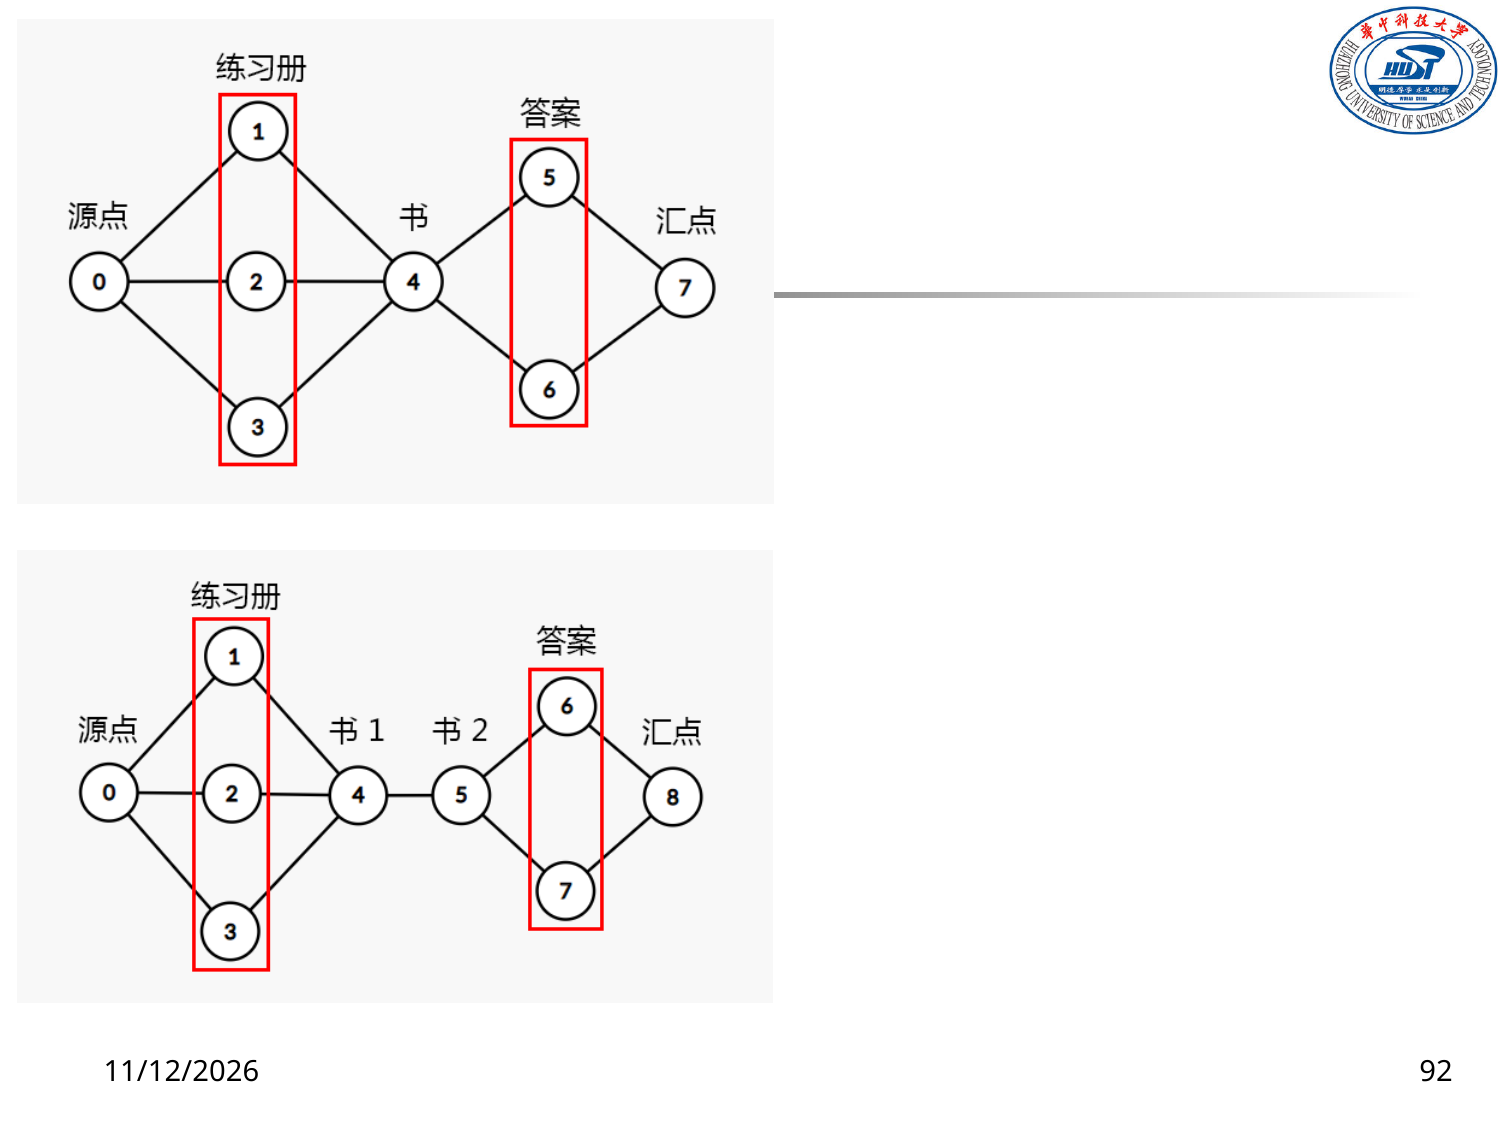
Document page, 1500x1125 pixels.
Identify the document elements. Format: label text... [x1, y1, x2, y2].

picture [17, 550, 773, 1003]
picture [1328, 5, 1498, 135]
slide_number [88, 1024, 373, 1100]
slide_number 92 [1155, 1024, 1468, 1100]
picture [17, 19, 774, 504]
